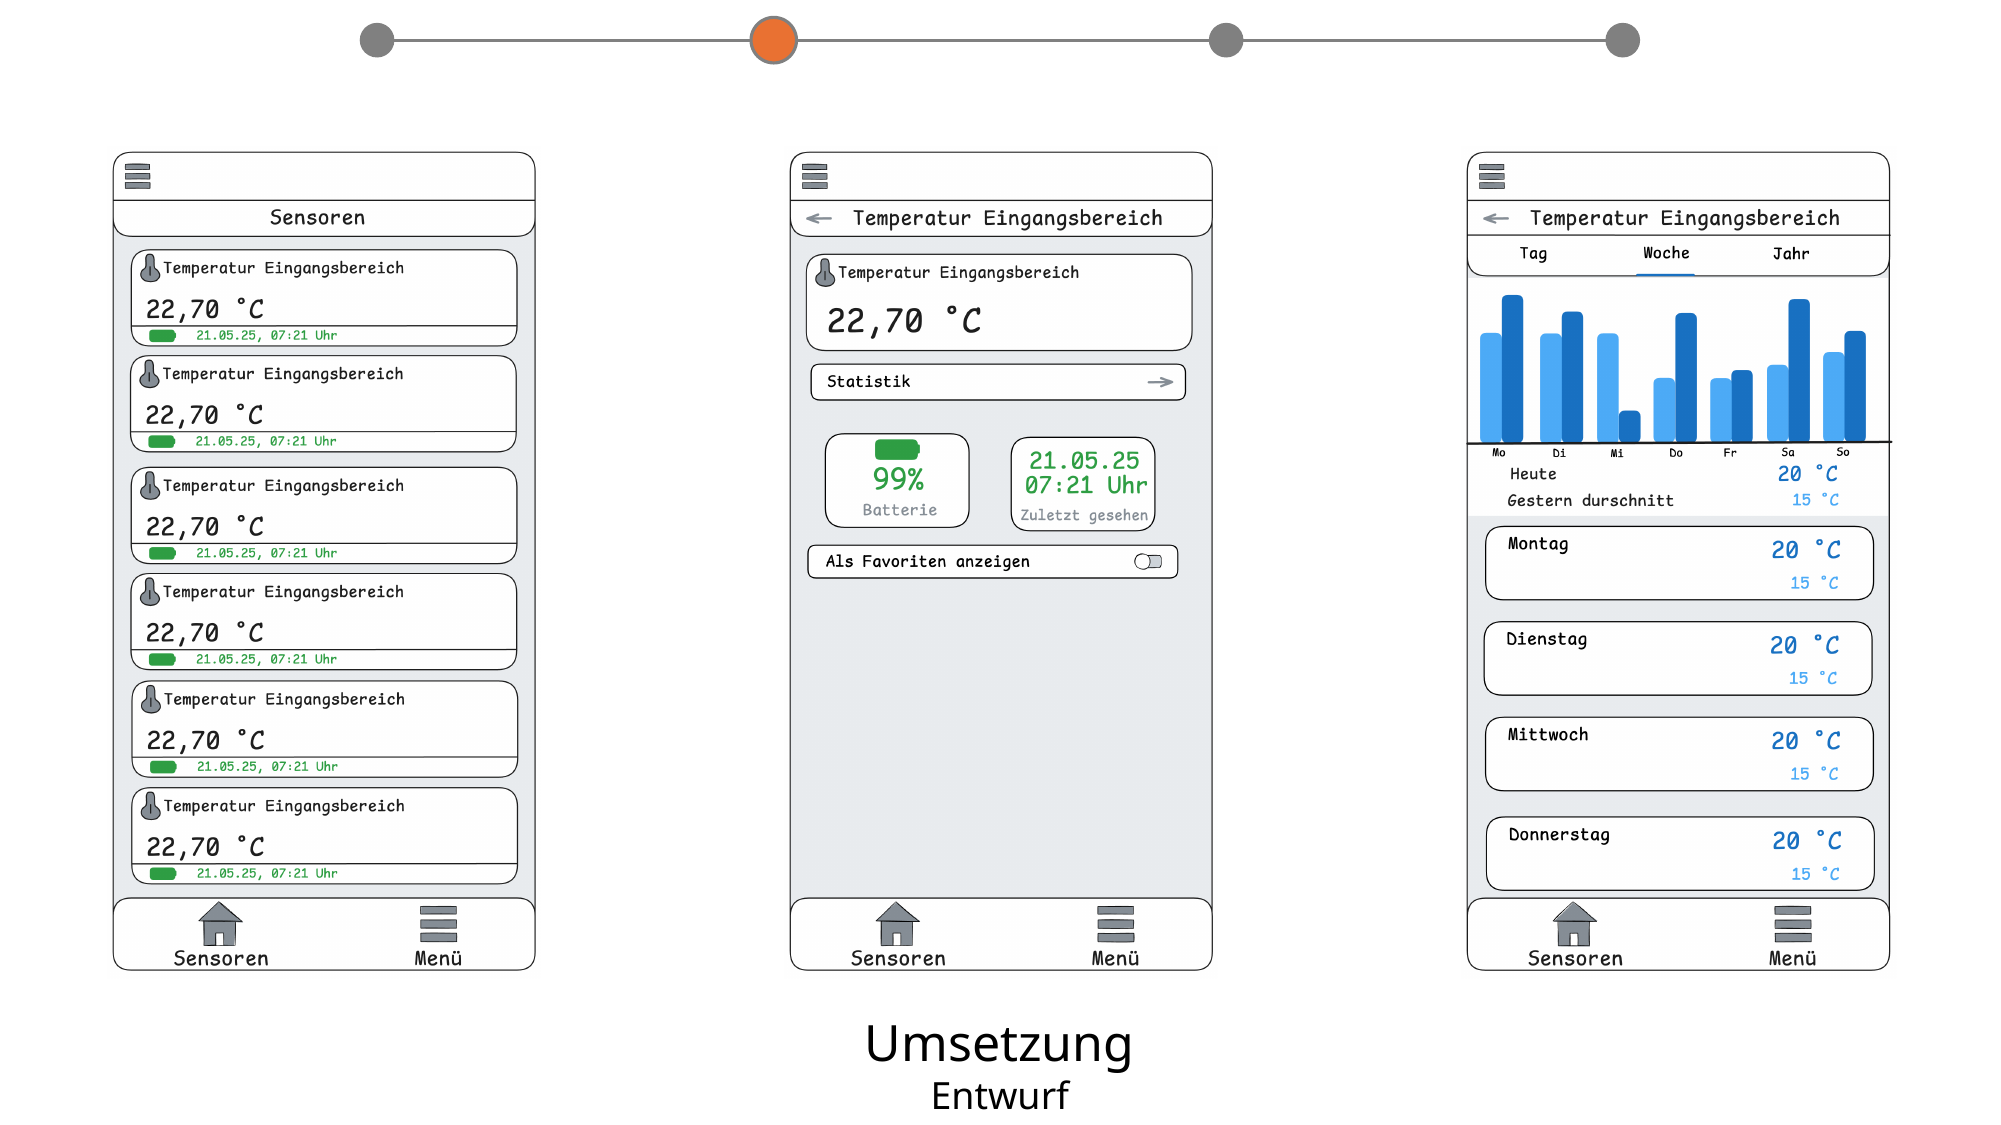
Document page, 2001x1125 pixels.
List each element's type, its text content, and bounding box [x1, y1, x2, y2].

text_box Entwurf [760, 1064, 1240, 1125]
picture [784, 145, 1218, 979]
text_box [756, 57, 792, 65]
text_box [360, 23, 1640, 57]
text_box [756, 15, 792, 23]
picture [1461, 145, 1897, 979]
picture [107, 145, 541, 979]
text_box Umsetzung [760, 1003, 1240, 1064]
